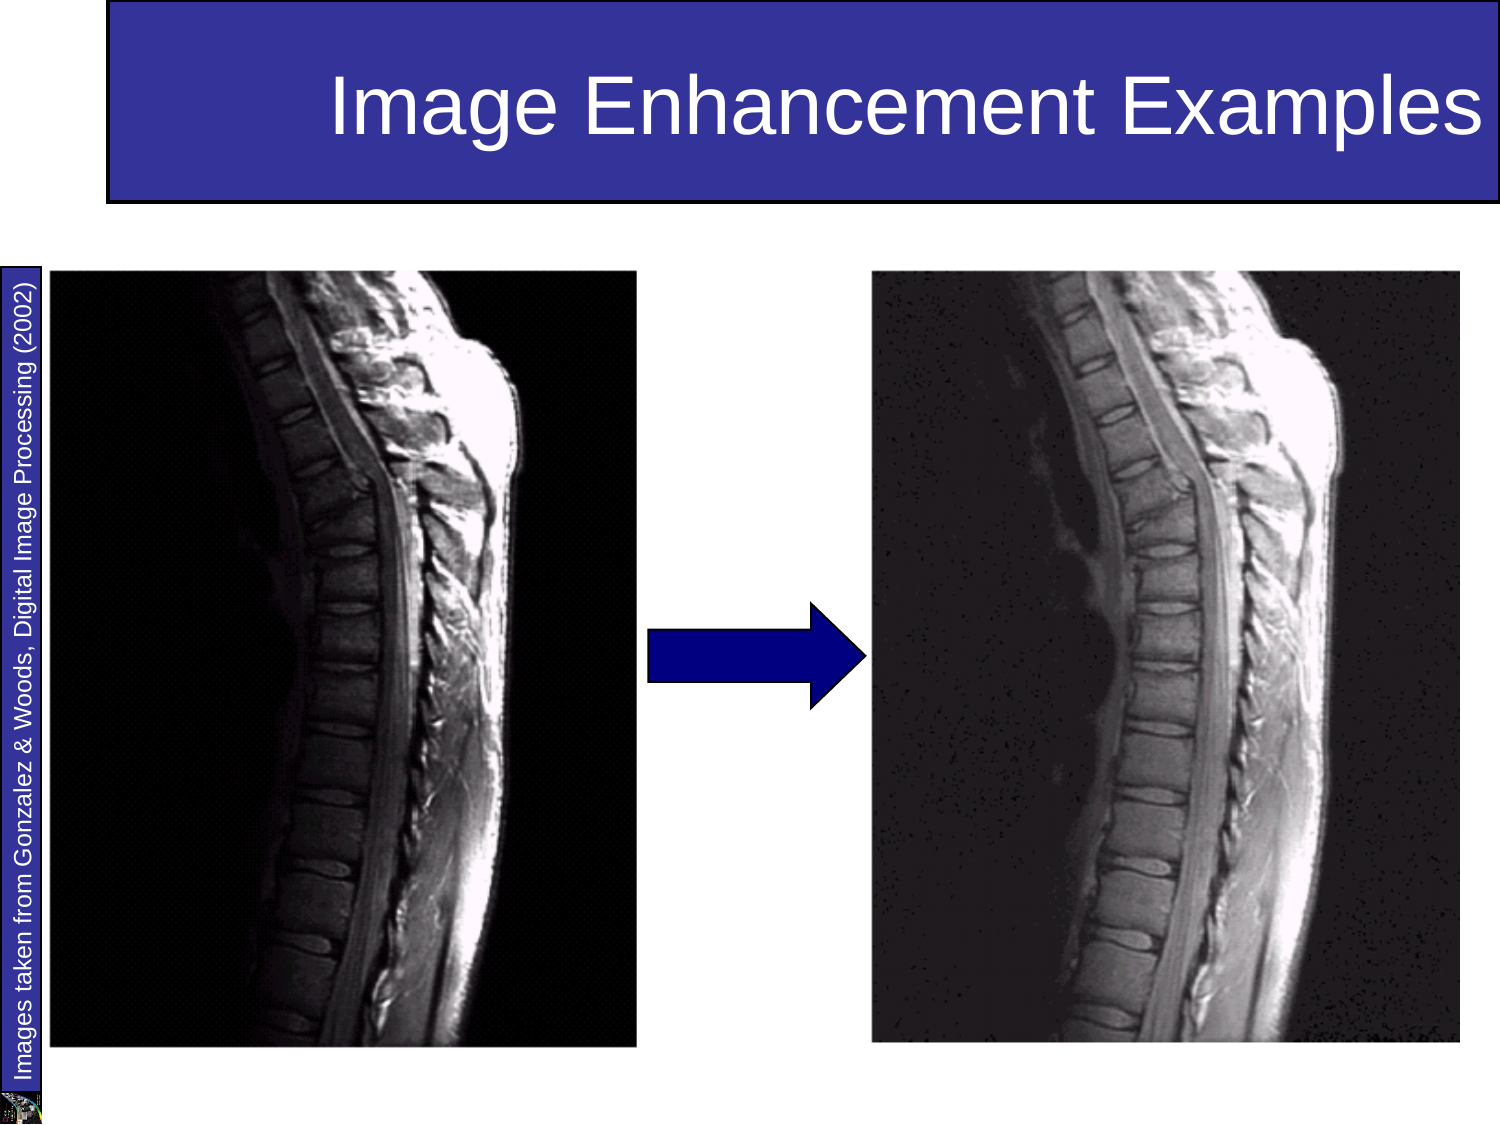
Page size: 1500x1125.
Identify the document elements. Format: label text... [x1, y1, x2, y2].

picture [865, 265, 1461, 1052]
picture [43, 262, 637, 1049]
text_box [0, 266, 42, 1124]
text_box Image Enhancement Examples [107, 0, 1500, 202]
text_box [648, 603, 860, 709]
